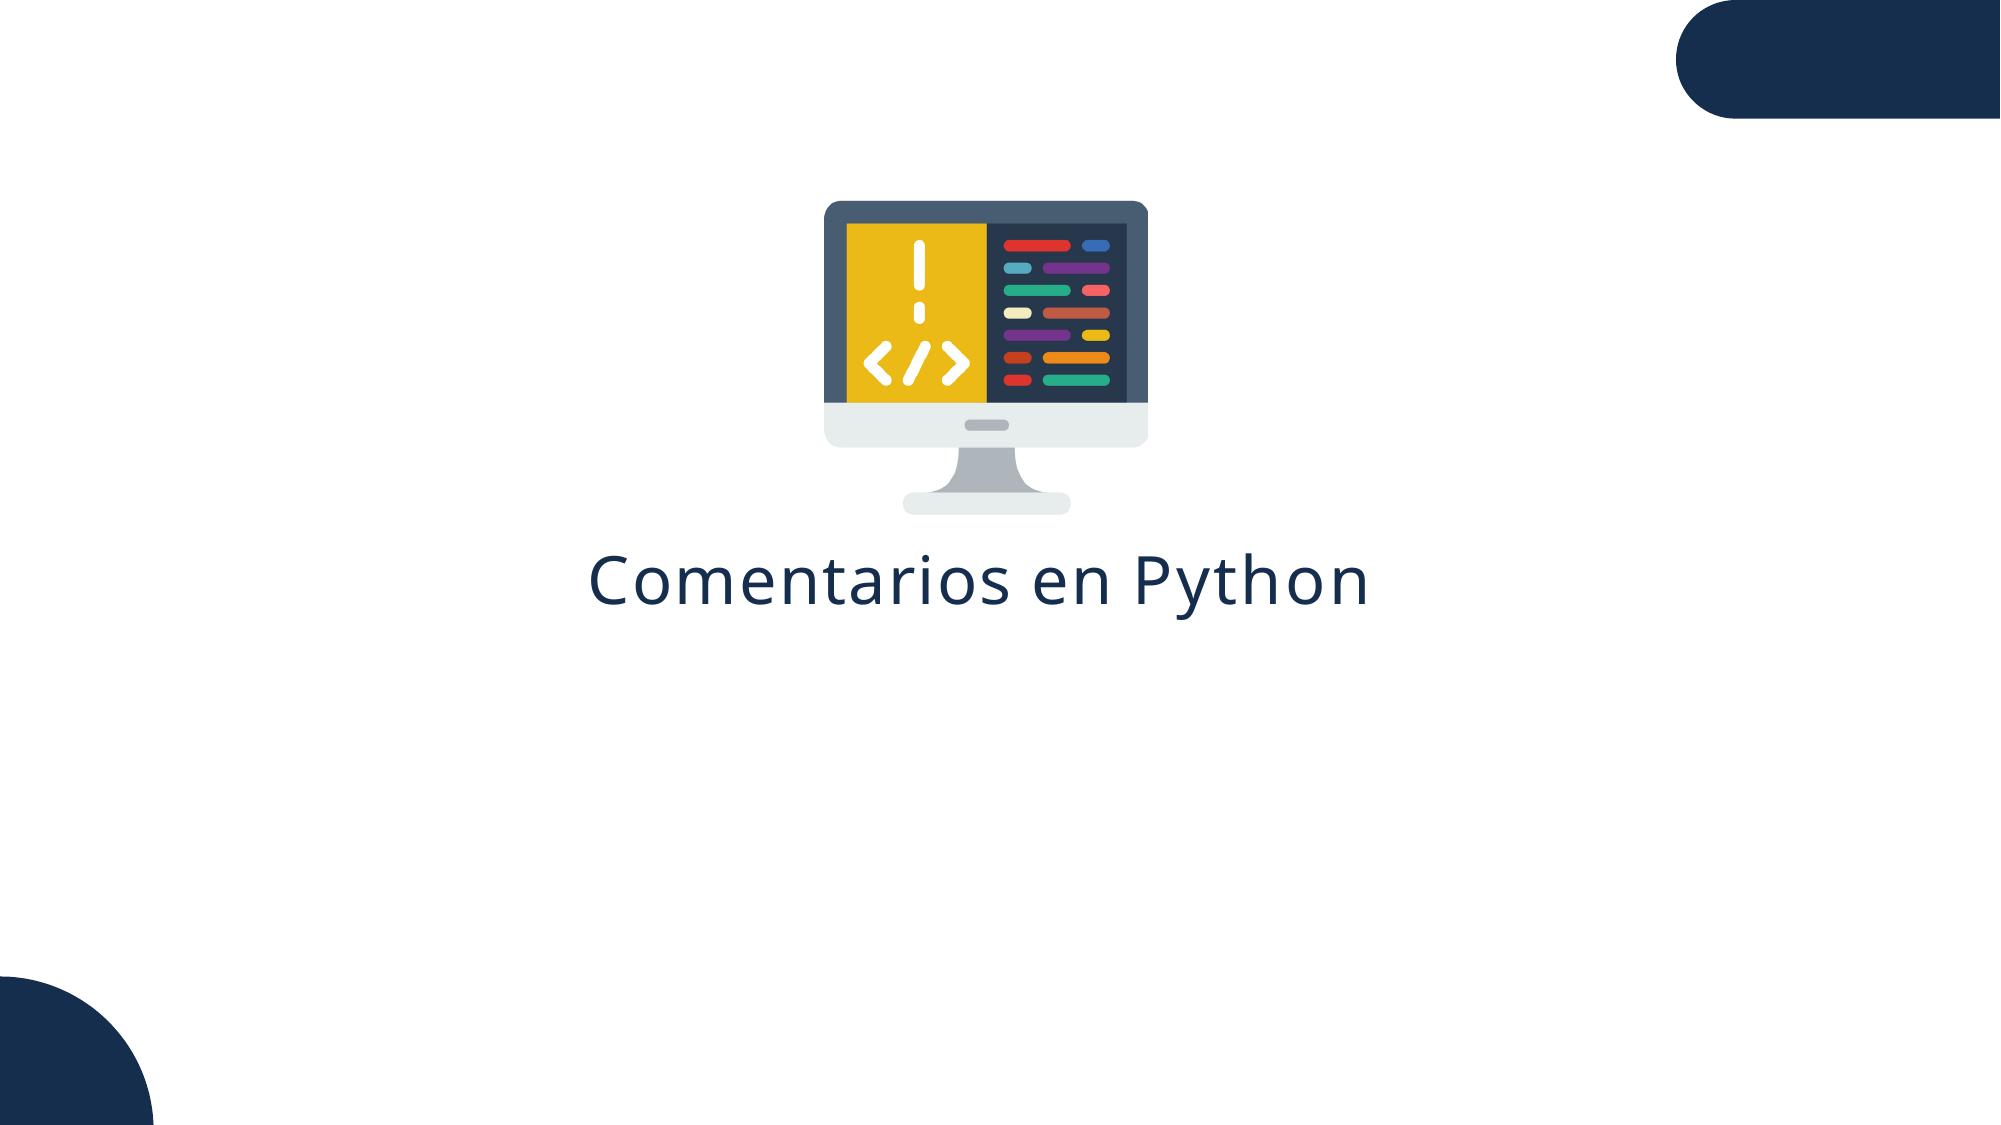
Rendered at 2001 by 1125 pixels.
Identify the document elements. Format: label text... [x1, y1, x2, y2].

text_box [1675, 0, 2000, 119]
picture [824, 195, 1148, 519]
title Comentarios en Python [586, 482, 1414, 672]
text_box [0, 976, 154, 1125]
